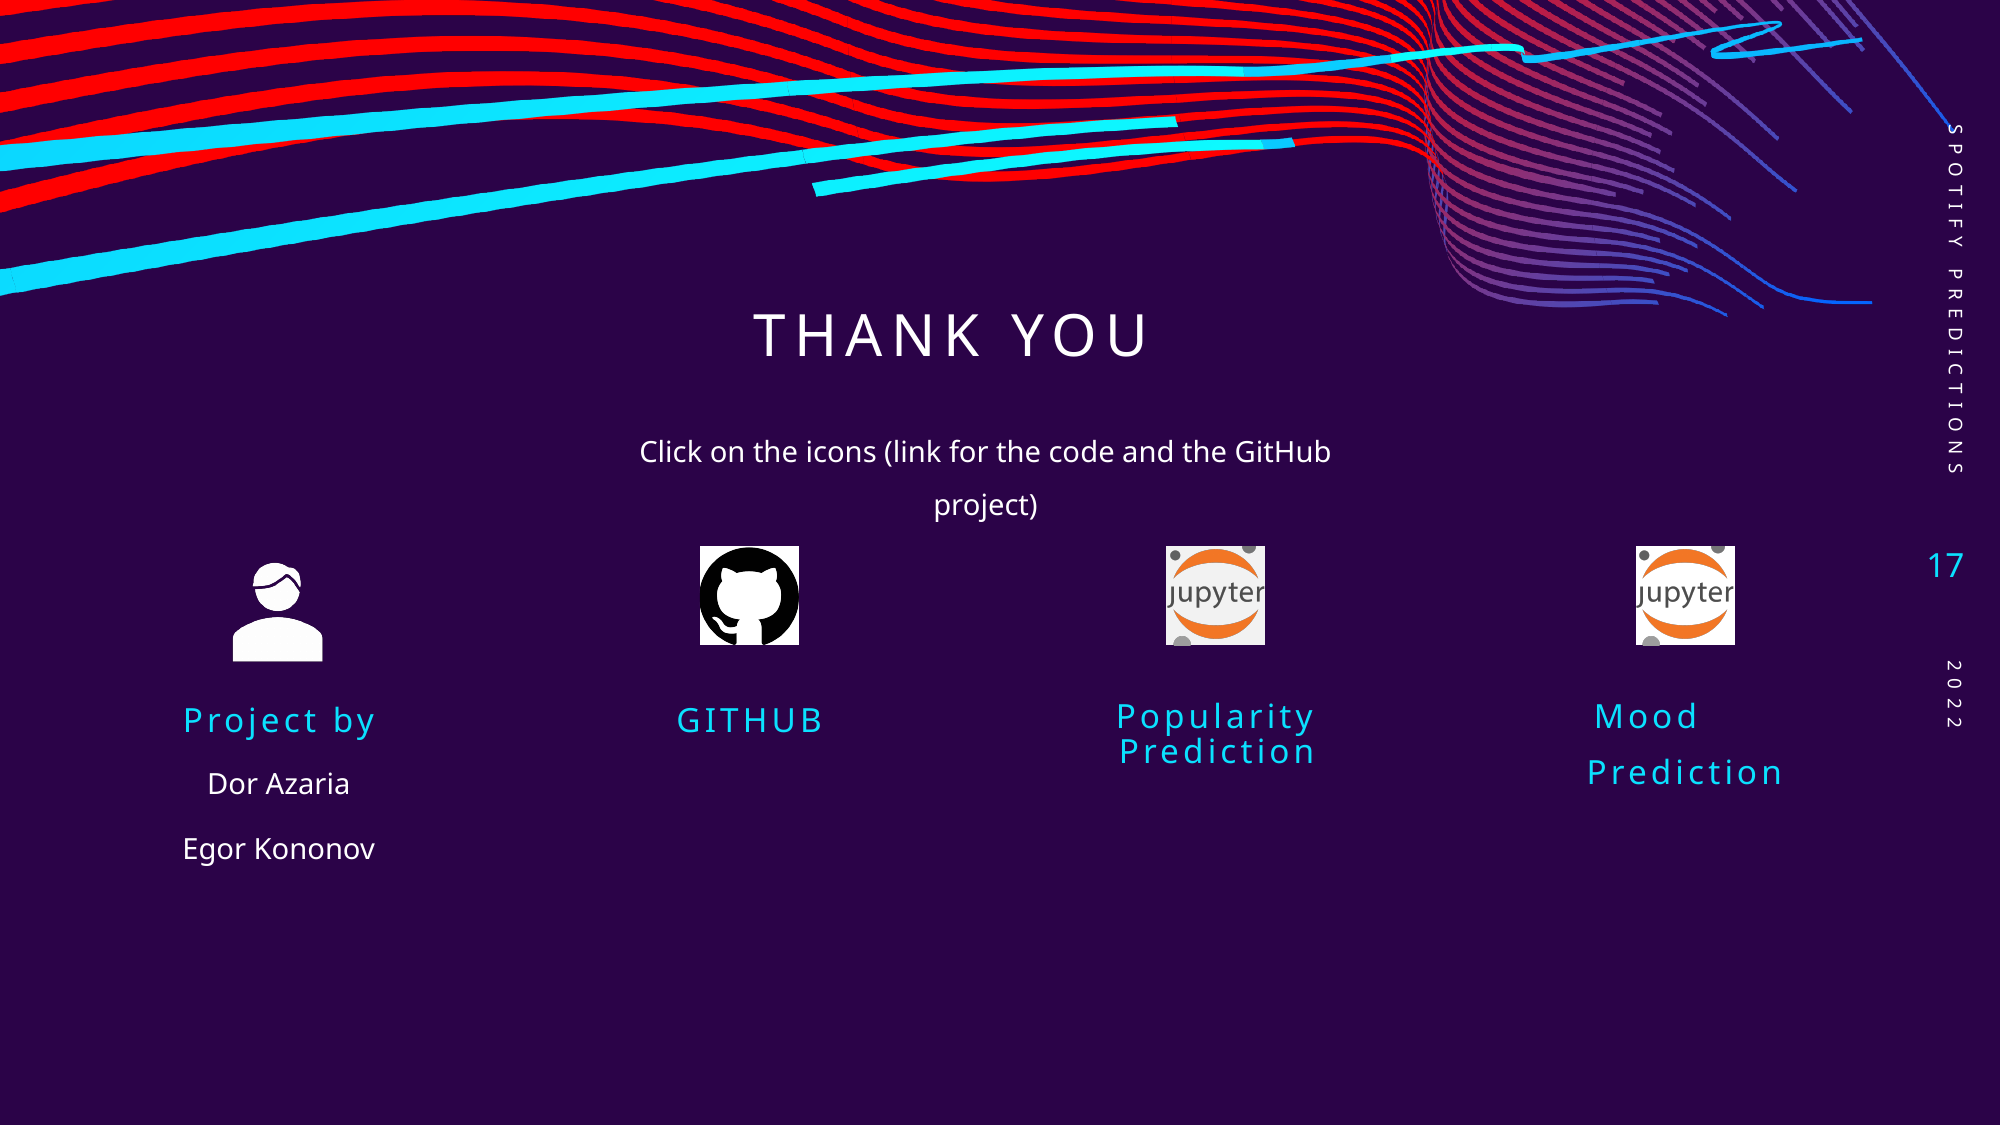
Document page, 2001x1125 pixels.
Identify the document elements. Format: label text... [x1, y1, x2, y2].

title Thank you [575, 299, 1350, 395]
slide_number 17 [1889, 519, 1980, 615]
list Popularity Prediction [999, 692, 1434, 752]
list GITHUB [532, 696, 966, 757]
list Project by [62, 696, 496, 740]
list Mood Prediction [1467, 692, 1901, 752]
text_box Click on the icons (link for the code and the GitHub project) [581, 408, 1390, 674]
list Dor Azaria Egor Kononov [62, 740, 496, 1006]
footer Spotify predictions [1926, 33, 1987, 489]
picture [0, 0, 2000, 1125]
slide_number 2022 [1925, 645, 1986, 1080]
